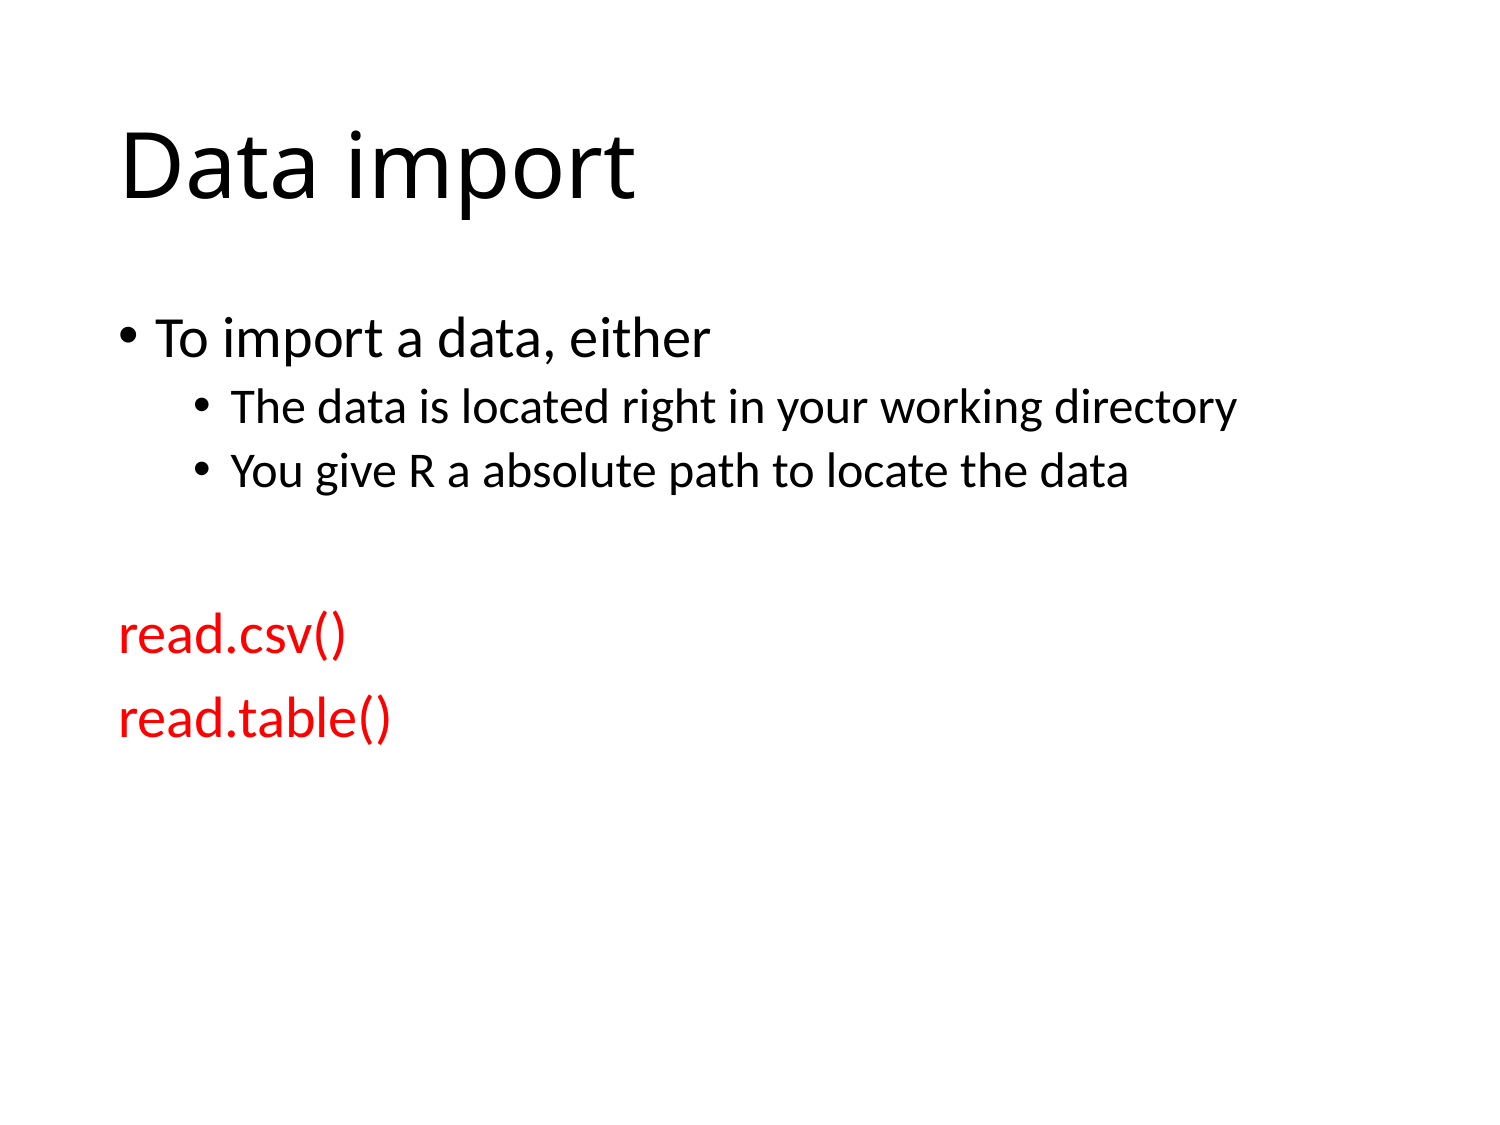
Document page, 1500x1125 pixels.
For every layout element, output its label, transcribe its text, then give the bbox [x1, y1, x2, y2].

list To import a data, either The data is located right in your working directory You give R a absolute path to locate the data read.csv() read.table() [103, 299, 1397, 1014]
title Data import [103, 59, 1397, 278]
